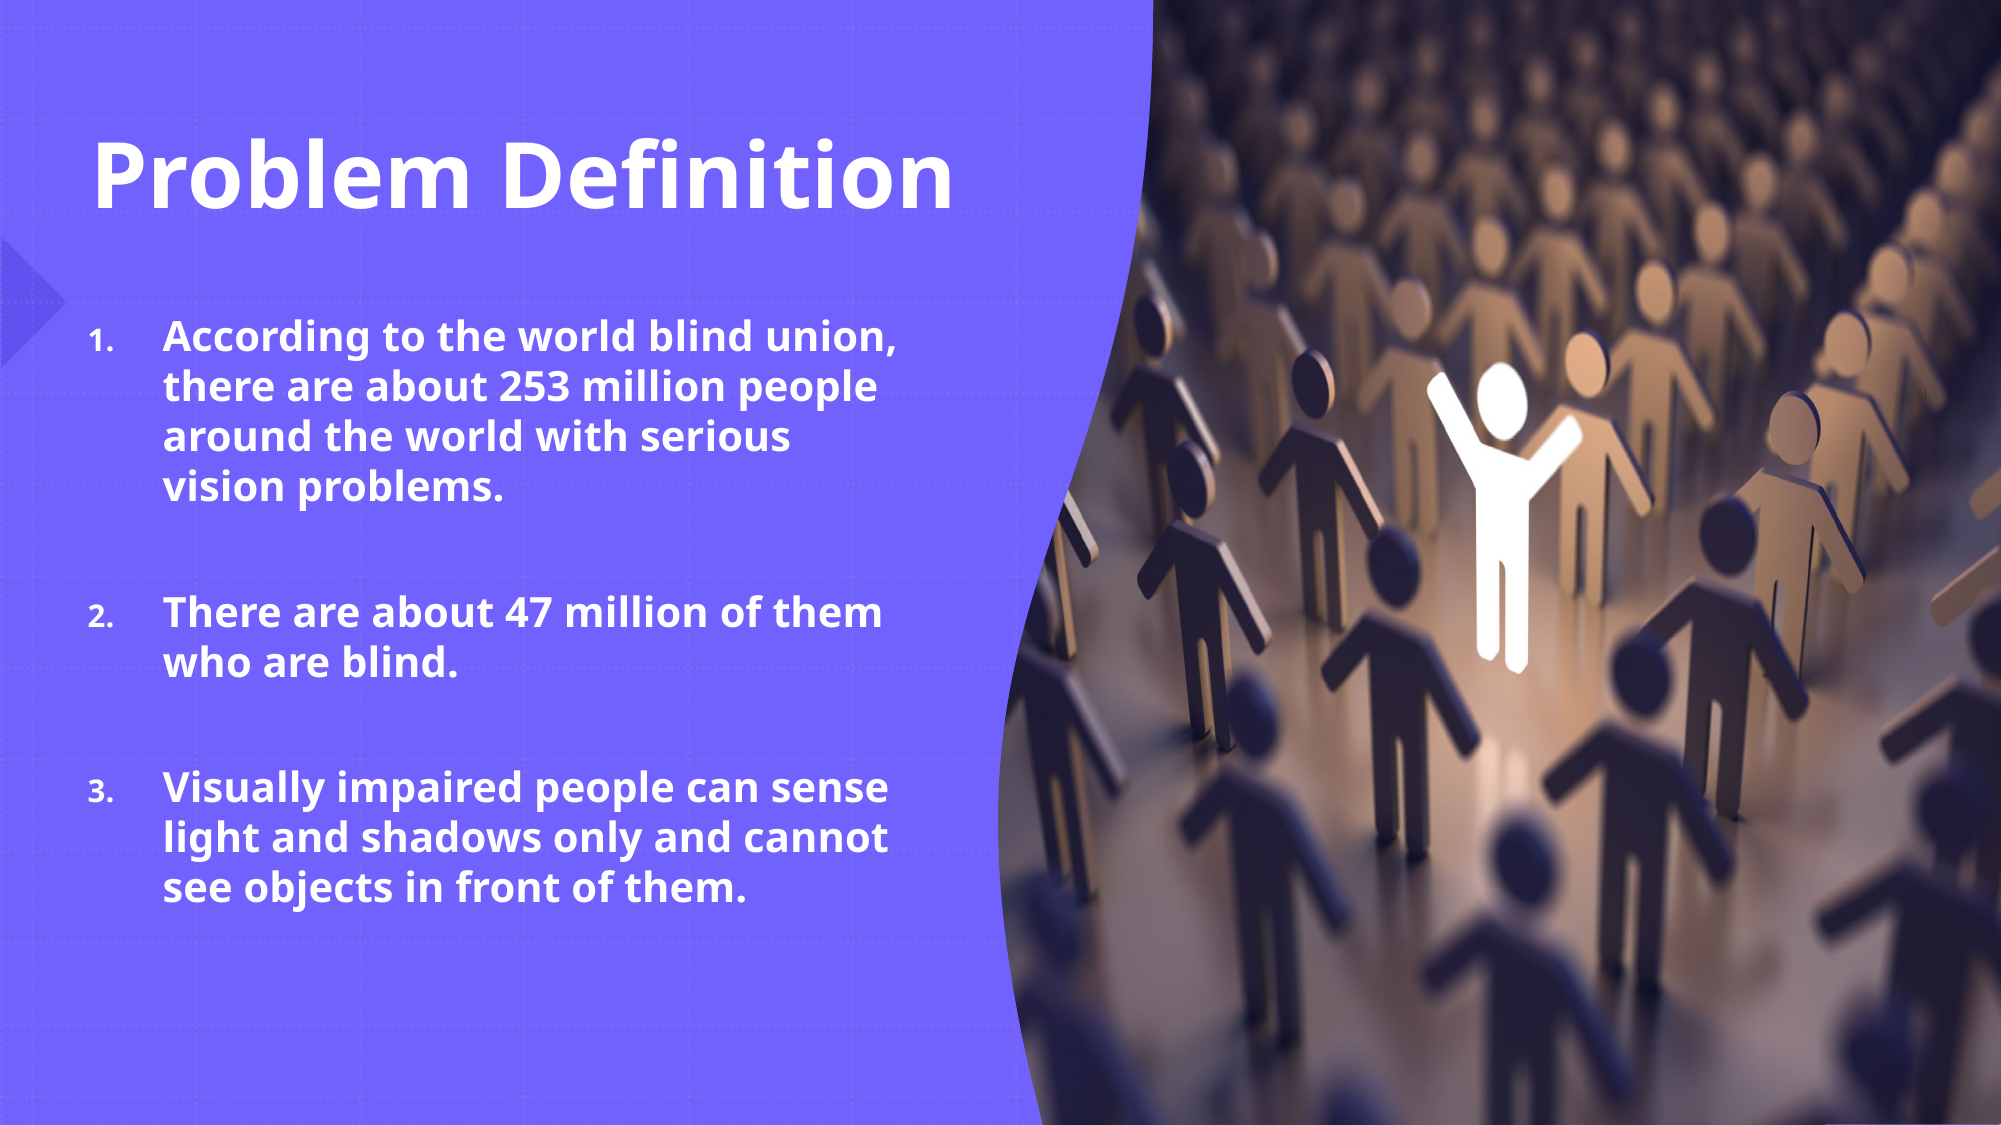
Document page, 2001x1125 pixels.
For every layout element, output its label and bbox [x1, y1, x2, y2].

text_box [0, 0, 998, 1125]
picture [998, 0, 2001, 1125]
